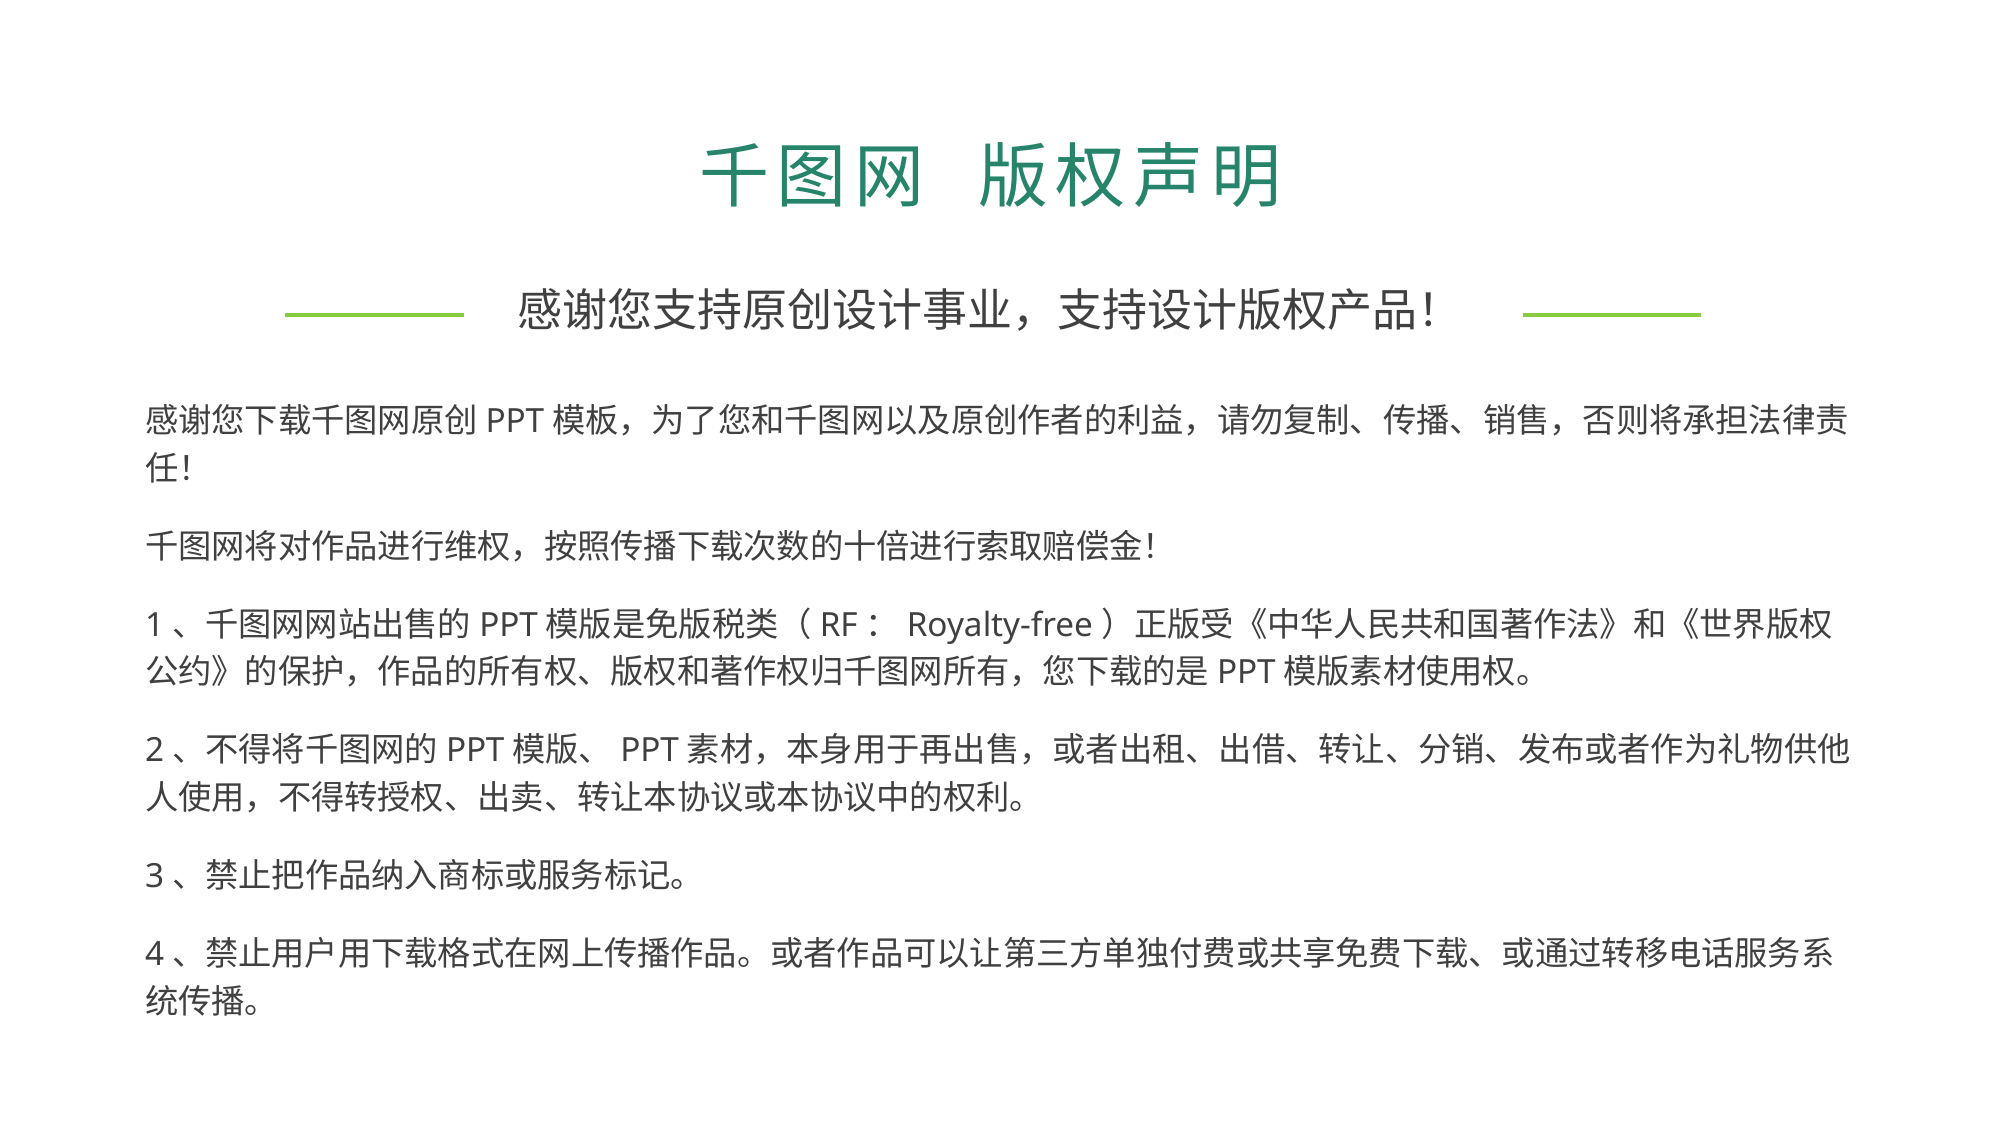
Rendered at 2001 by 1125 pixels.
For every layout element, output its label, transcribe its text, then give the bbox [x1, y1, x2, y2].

text_box 千图网 版权声明 [276, 119, 1705, 229]
text_box 感谢您下载千图网原创PPT模板，为了您和千图网以及原创作者的利益，请勿复制、传播、销售，否则将承担法律责任！ 千图网将对作品进行维权，按照传播下载次数的十倍进行索取赔偿金！ 1、千图网网站出售的PPT模版是免版税类（RF：Royalty-free）正版受《中华人民共和国著作法》和《世界版权公约》的保护，作品的所有权、版权和著作权归千图网所有，您下载的是PPT模版素材使用权。 2、不得将千图网的PPT模版、PPT素材，本身用于再出售，或者出租、出借、转让、分销、发布或者作为礼物供他人使用，不得转授权、出卖、转让本协议或本协议中的权利。 3、禁止把作品纳入商标或服务标记。 4、禁止用户用下载格式在网上传播作品。或者作品可以让第三方单独付费或共享免费下载、或通过转移电话服务系统传播。 [130, 383, 1876, 1042]
text_box 感谢您支持原创设计事业，支持设计版权产品！ [504, 273, 1476, 339]
